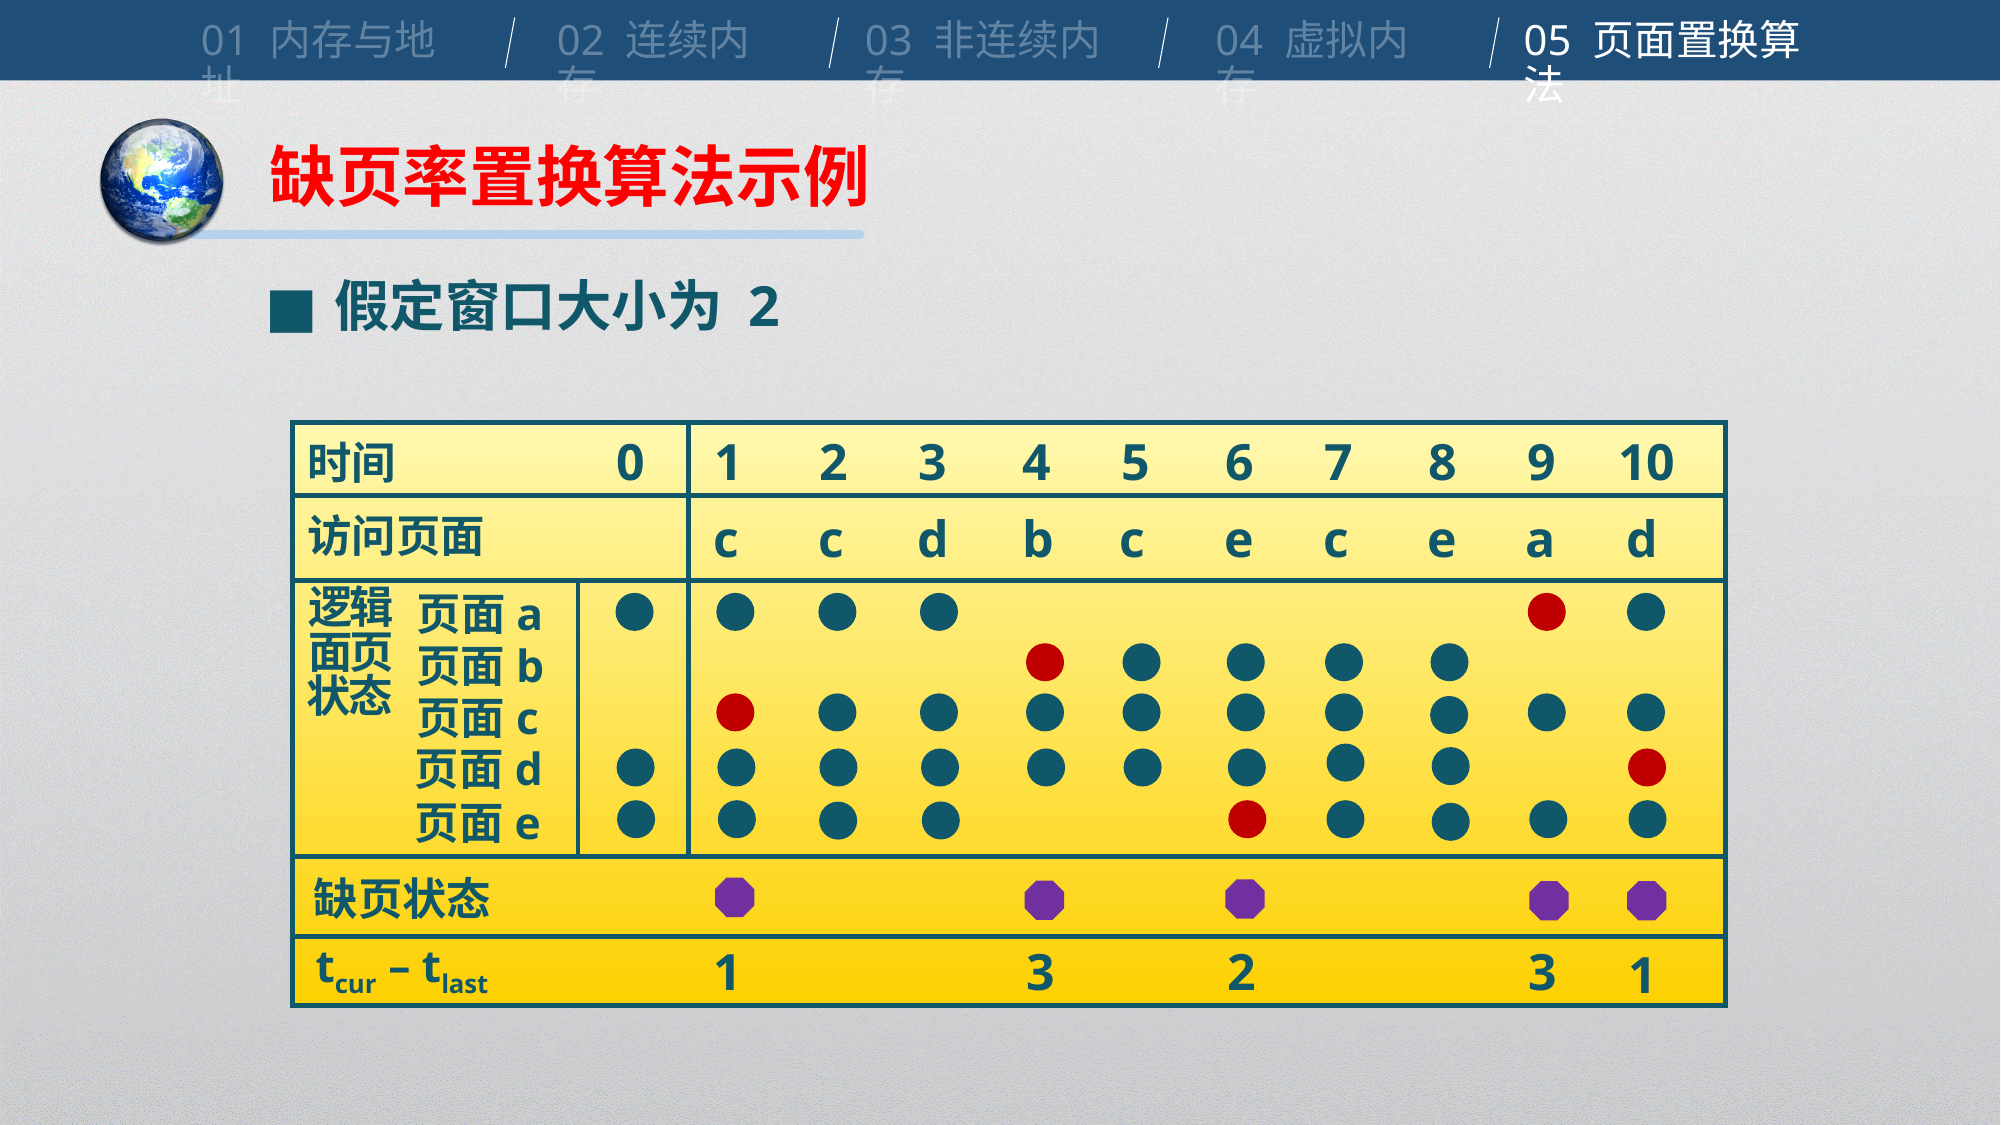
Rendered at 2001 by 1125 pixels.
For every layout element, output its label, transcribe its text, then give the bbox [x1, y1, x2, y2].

list 04 虚拟内存 [1200, 11, 1458, 73]
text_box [1324, 643, 1365, 839]
list 01 内存与地址 [186, 11, 491, 665]
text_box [1512, 881, 1574, 1009]
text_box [250, 263, 977, 347]
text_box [1226, 643, 1267, 839]
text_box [919, 592, 960, 840]
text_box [1430, 643, 1470, 841]
picture [491, 81, 1508, 420]
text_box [1010, 880, 1072, 1009]
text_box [1122, 643, 1162, 787]
picture [0, 0, 2001, 1125]
list 02 连续内存 [542, 11, 799, 73]
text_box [697, 592, 759, 1010]
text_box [1211, 879, 1273, 1009]
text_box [289, 421, 1726, 1006]
list 缺页率置换算法示例 [491, 136, 891, 225]
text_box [818, 592, 858, 840]
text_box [1626, 592, 1667, 839]
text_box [1611, 880, 1674, 1012]
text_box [1527, 592, 1568, 839]
list 03 非连续内存 [850, 11, 1150, 73]
list 05 页面置换算法 [1508, 11, 1849, 665]
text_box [1025, 643, 1066, 787]
